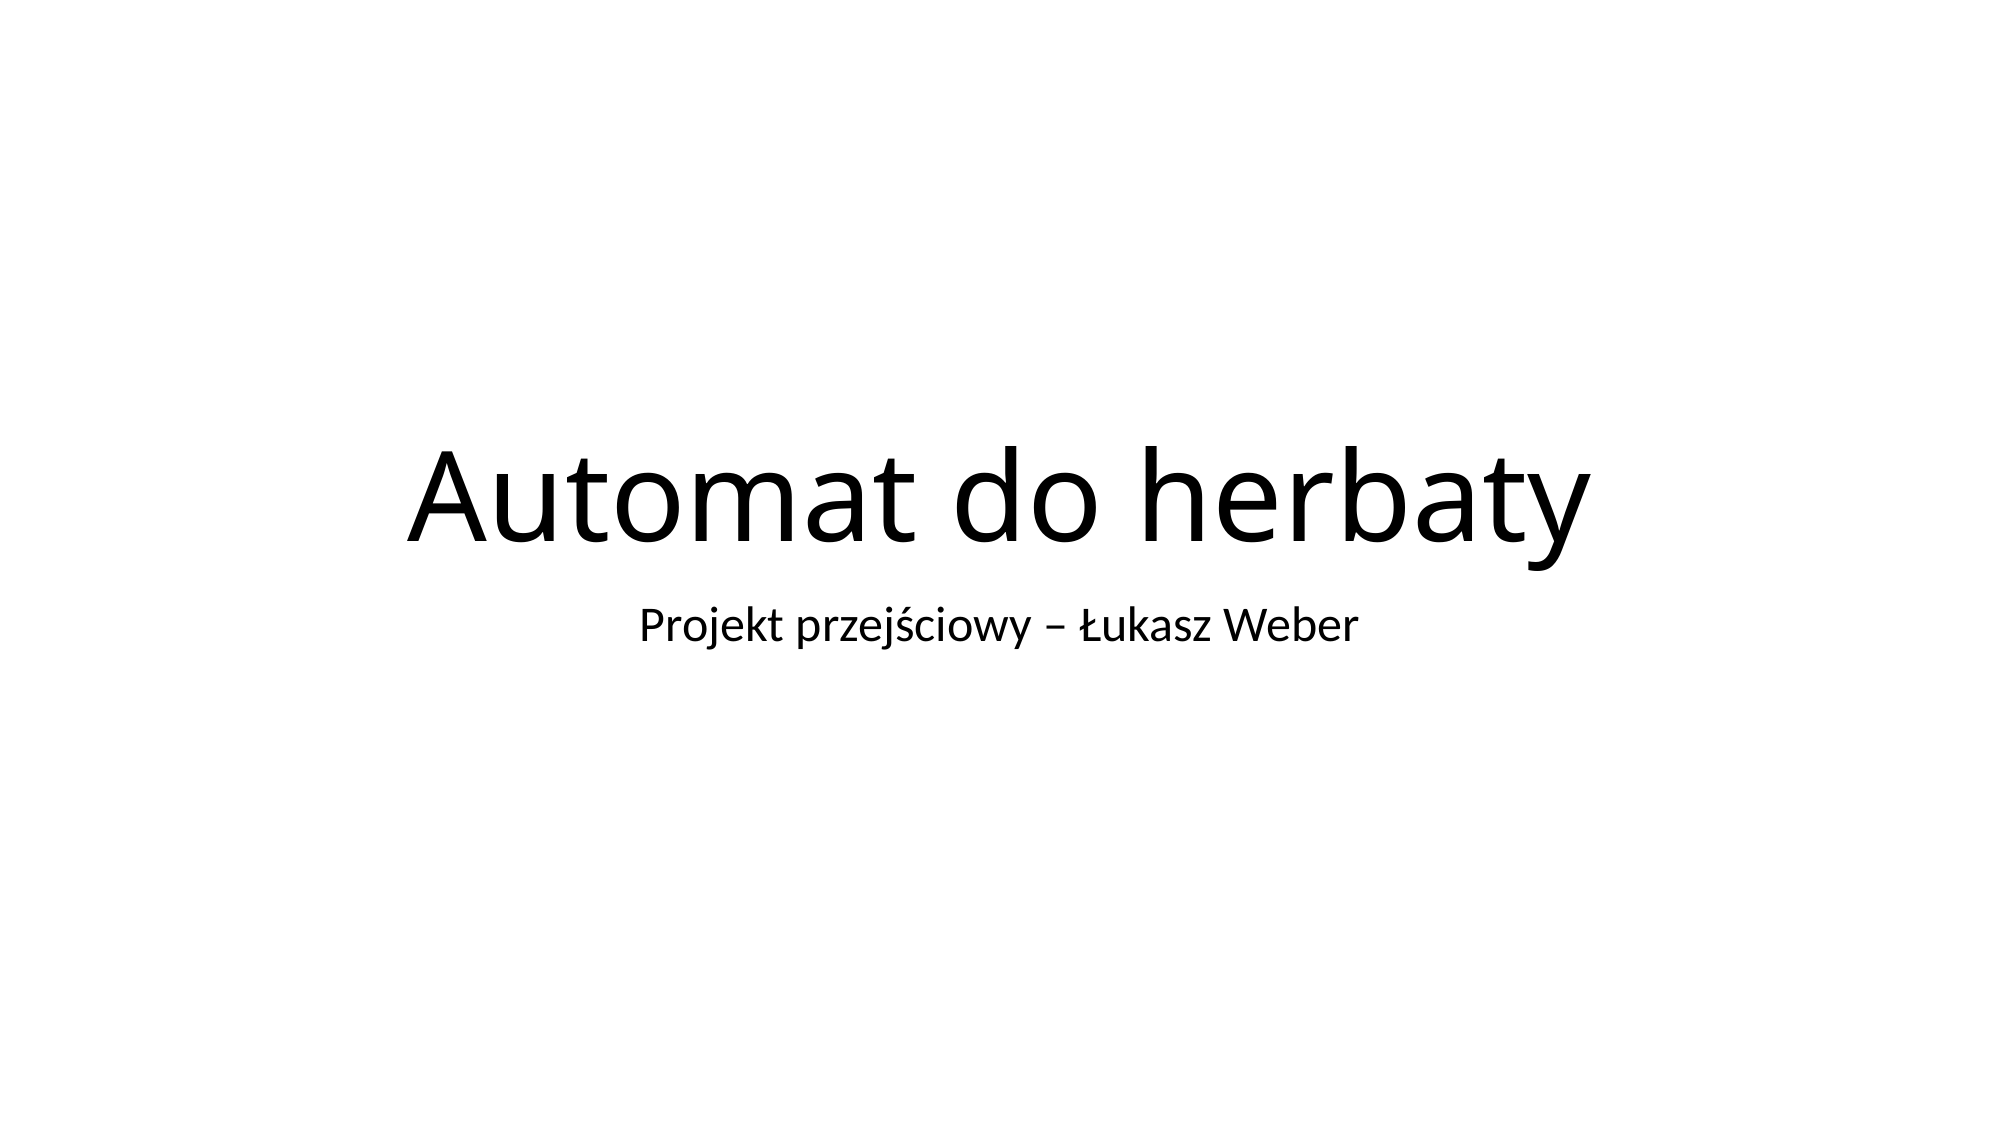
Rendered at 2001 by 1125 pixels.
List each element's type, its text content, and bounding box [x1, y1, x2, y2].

subtitle Projekt przejściowy – Łukasz Weber [249, 590, 1750, 863]
title Automat do herbaty [249, 184, 1750, 576]
